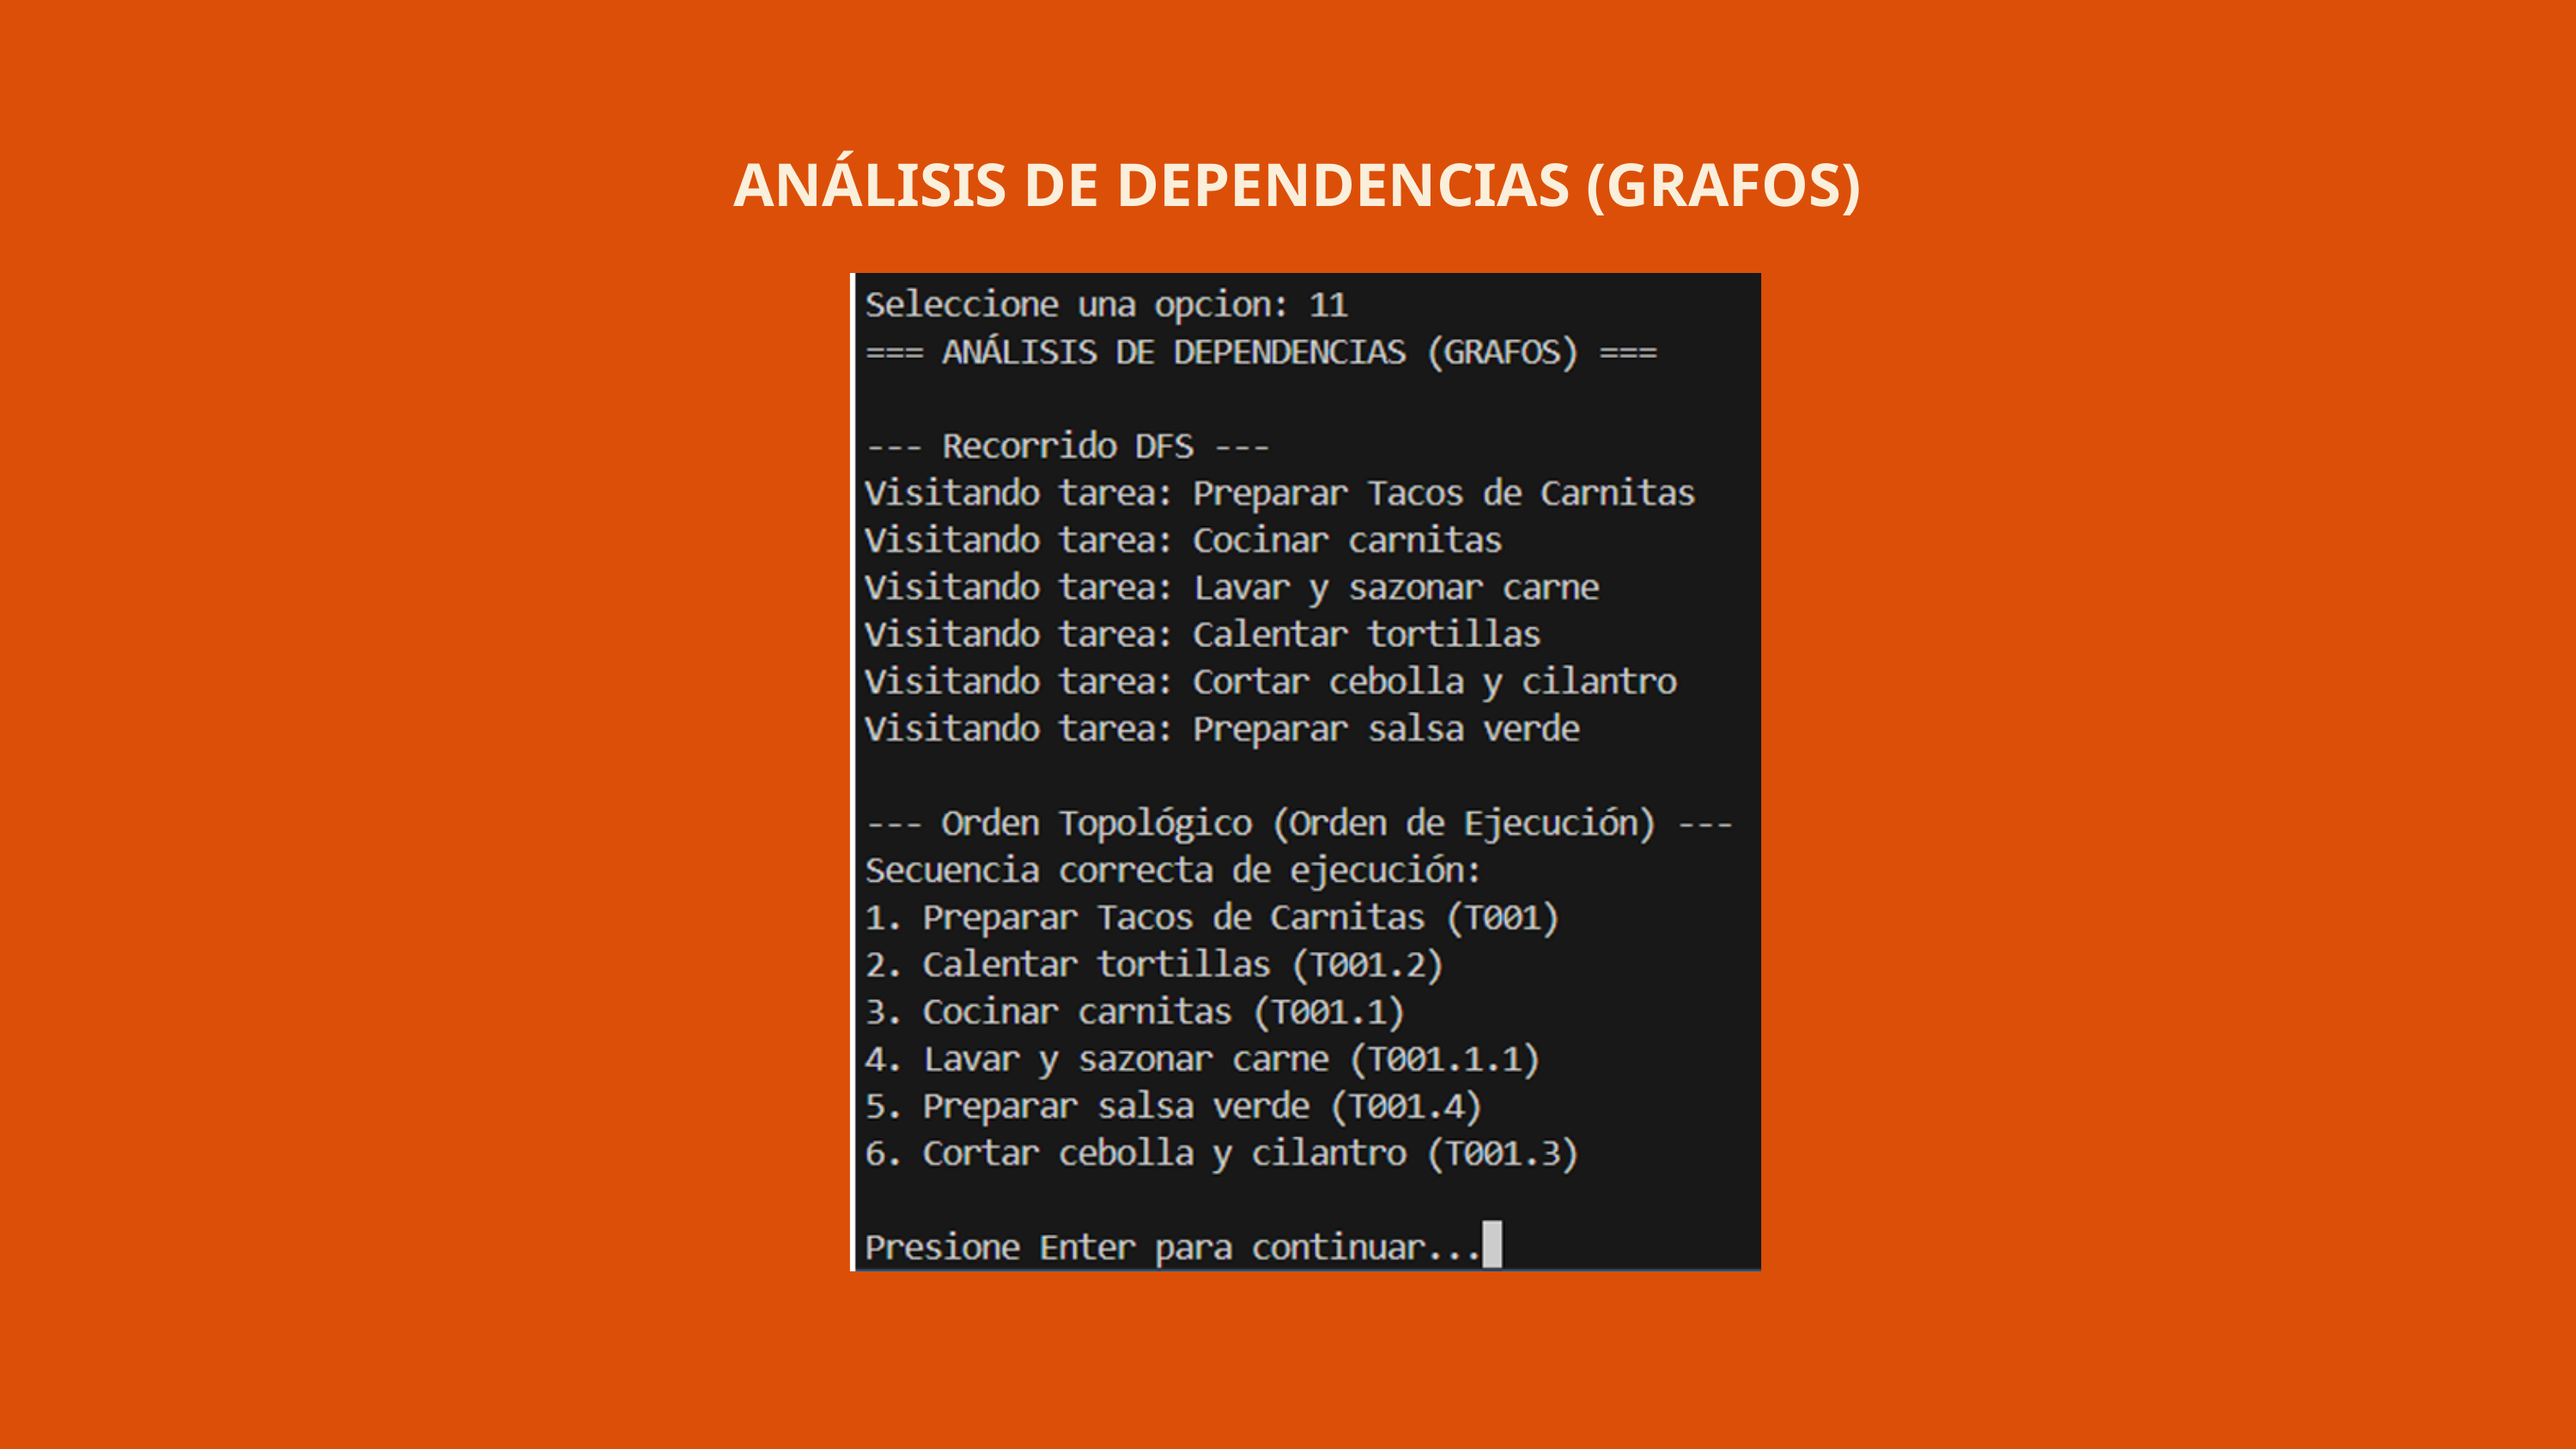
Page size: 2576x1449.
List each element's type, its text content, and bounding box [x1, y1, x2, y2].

text_box [849, 273, 1762, 1271]
text_box ANÁLISIS DE DEPENDENCIAS (GRAFOS) [704, 134, 1907, 219]
